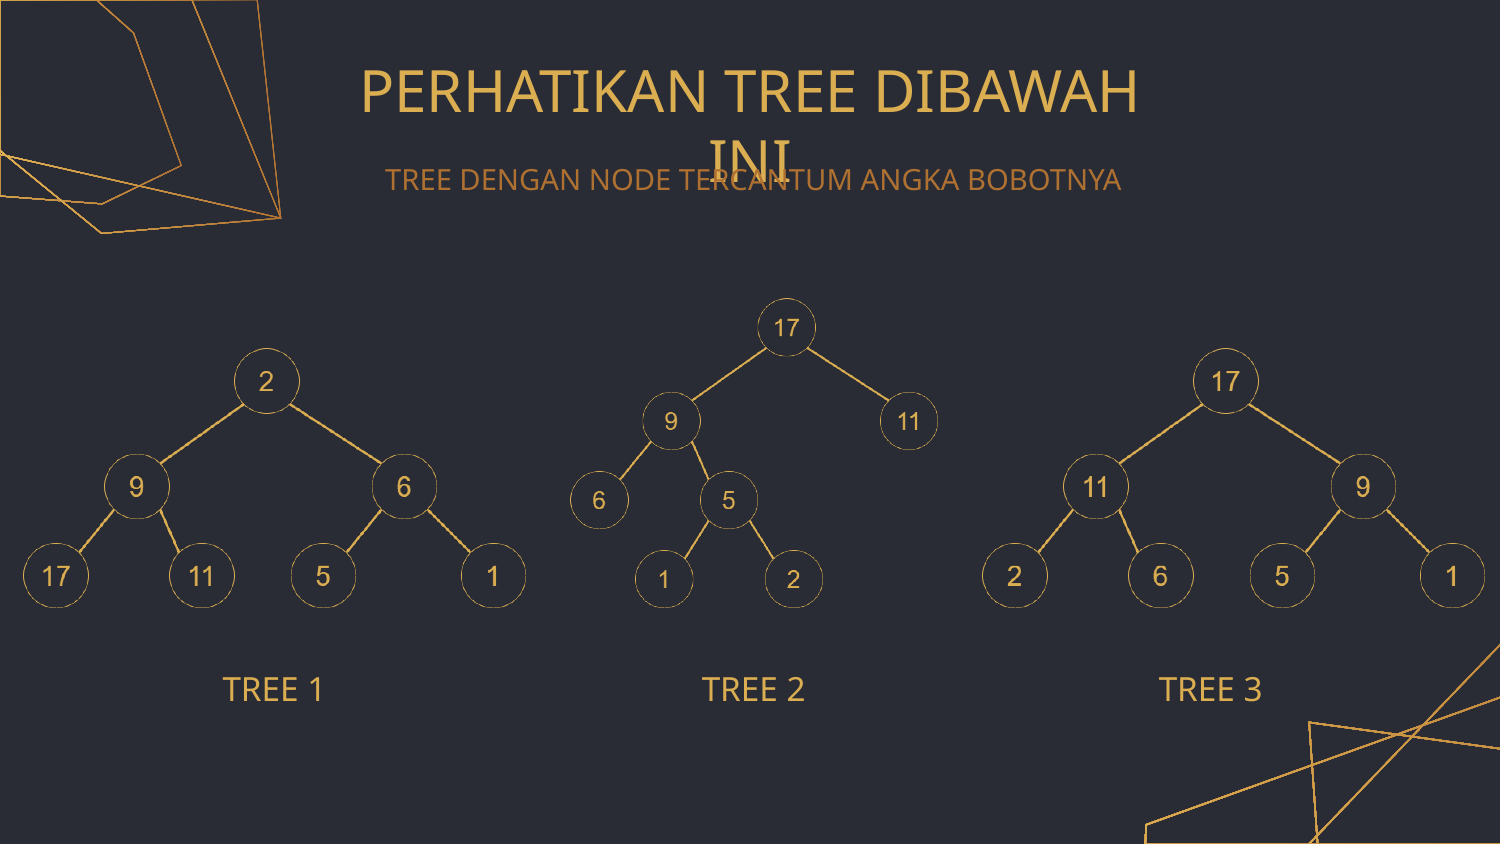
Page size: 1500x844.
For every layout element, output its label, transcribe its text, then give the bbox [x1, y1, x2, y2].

title TREE DENGAN NODE TERCANTUM ANGKA BOBOTNYA [331, 143, 1177, 215]
picture [23, 348, 526, 609]
picture [570, 298, 938, 609]
title PERHATIKAN TREE DIBAWAH INI [327, 88, 1173, 160]
subtitle TREE 2 [632, 653, 876, 699]
picture [981, 348, 1485, 609]
subtitle TREE 1 [153, 653, 396, 699]
subtitle TREE 3 [1089, 653, 1333, 699]
